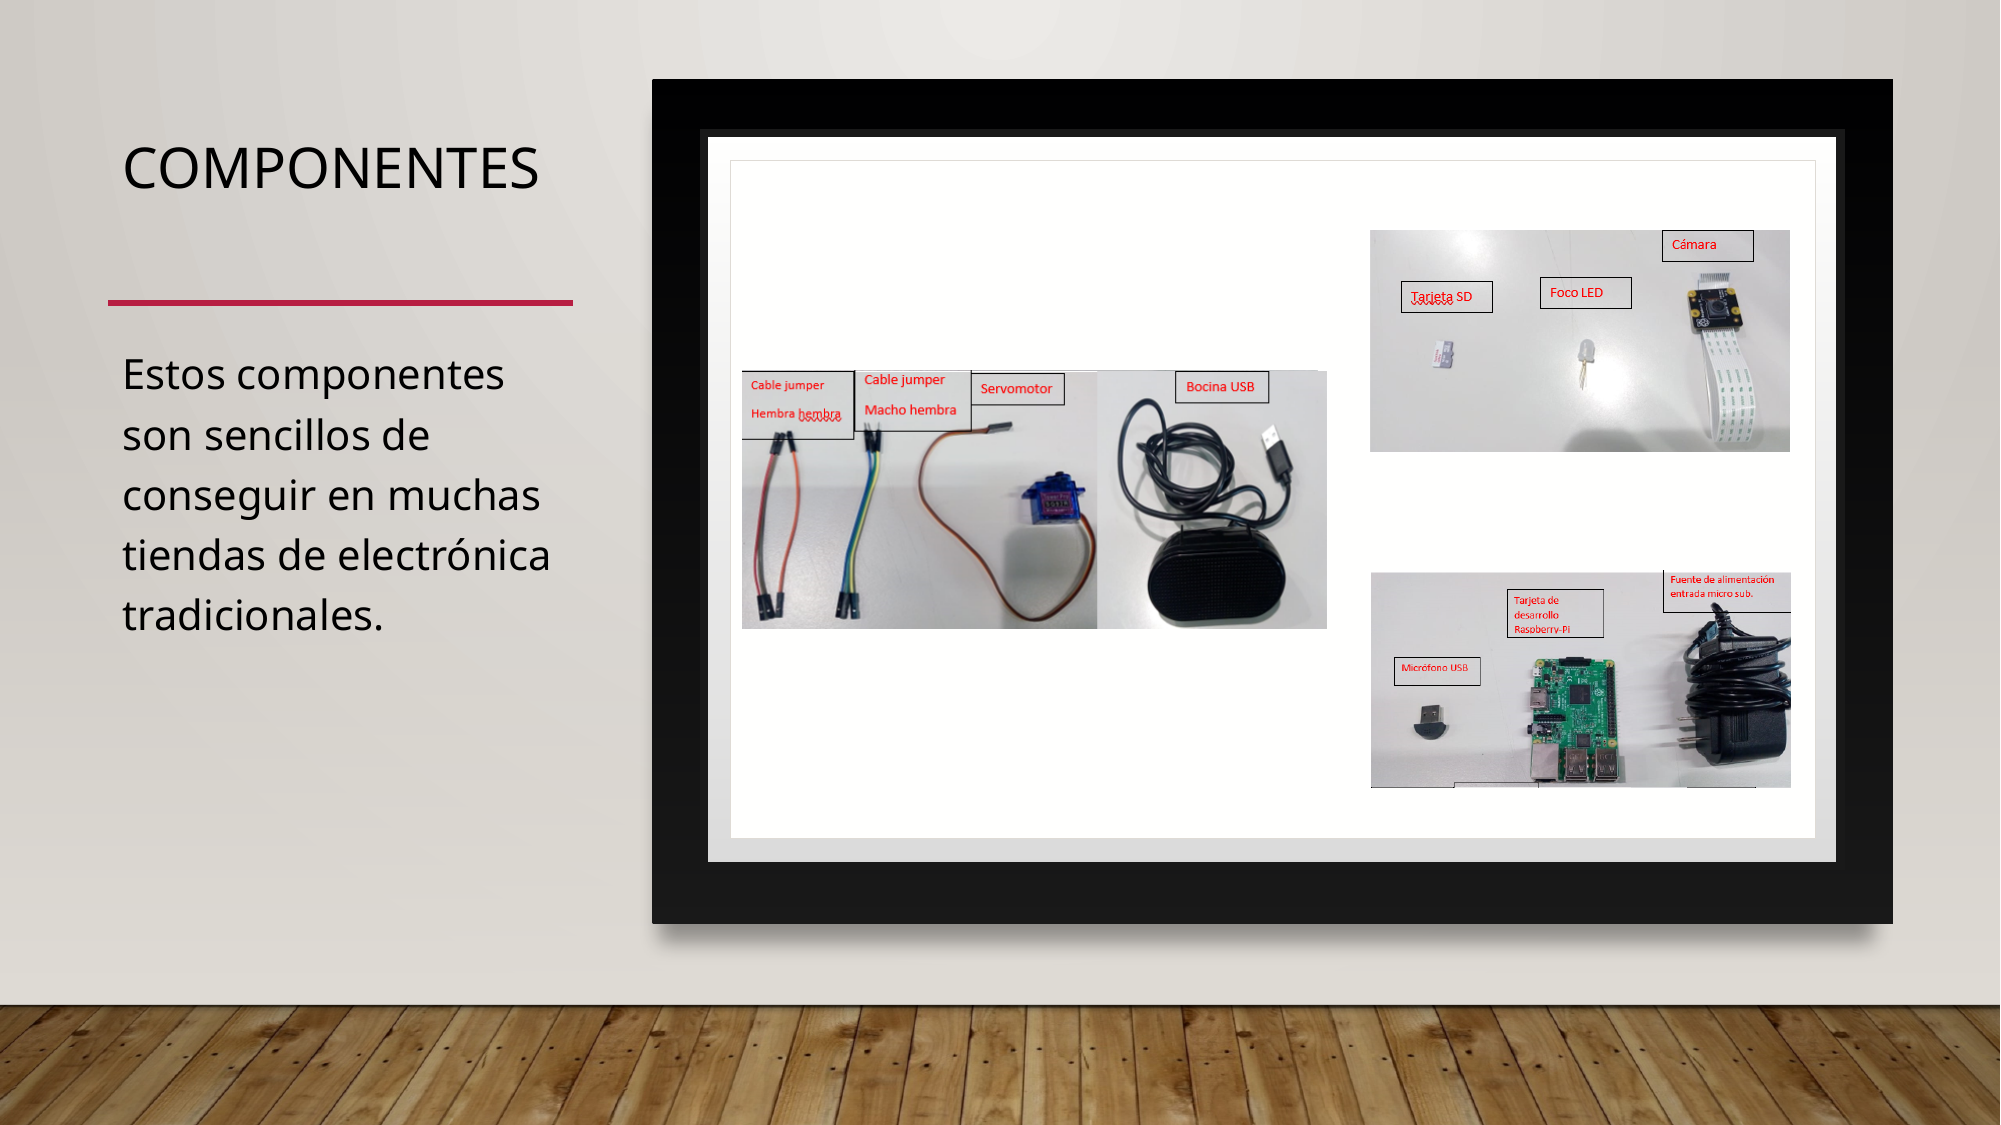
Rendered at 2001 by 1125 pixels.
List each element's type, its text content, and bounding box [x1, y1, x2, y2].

title Componentes [107, 131, 573, 302]
list Estos componentes son sencillos de conseguir en muchas tiendas de electrónica tradicionales. [107, 330, 572, 870]
text_box [0, 0, 2000, 330]
text_box [0, 330, 2000, 1004]
picture [742, 369, 1328, 630]
picture [1367, 228, 1791, 455]
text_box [652, 78, 1894, 924]
picture [1367, 570, 1791, 788]
picture [0, 1006, 2000, 1125]
